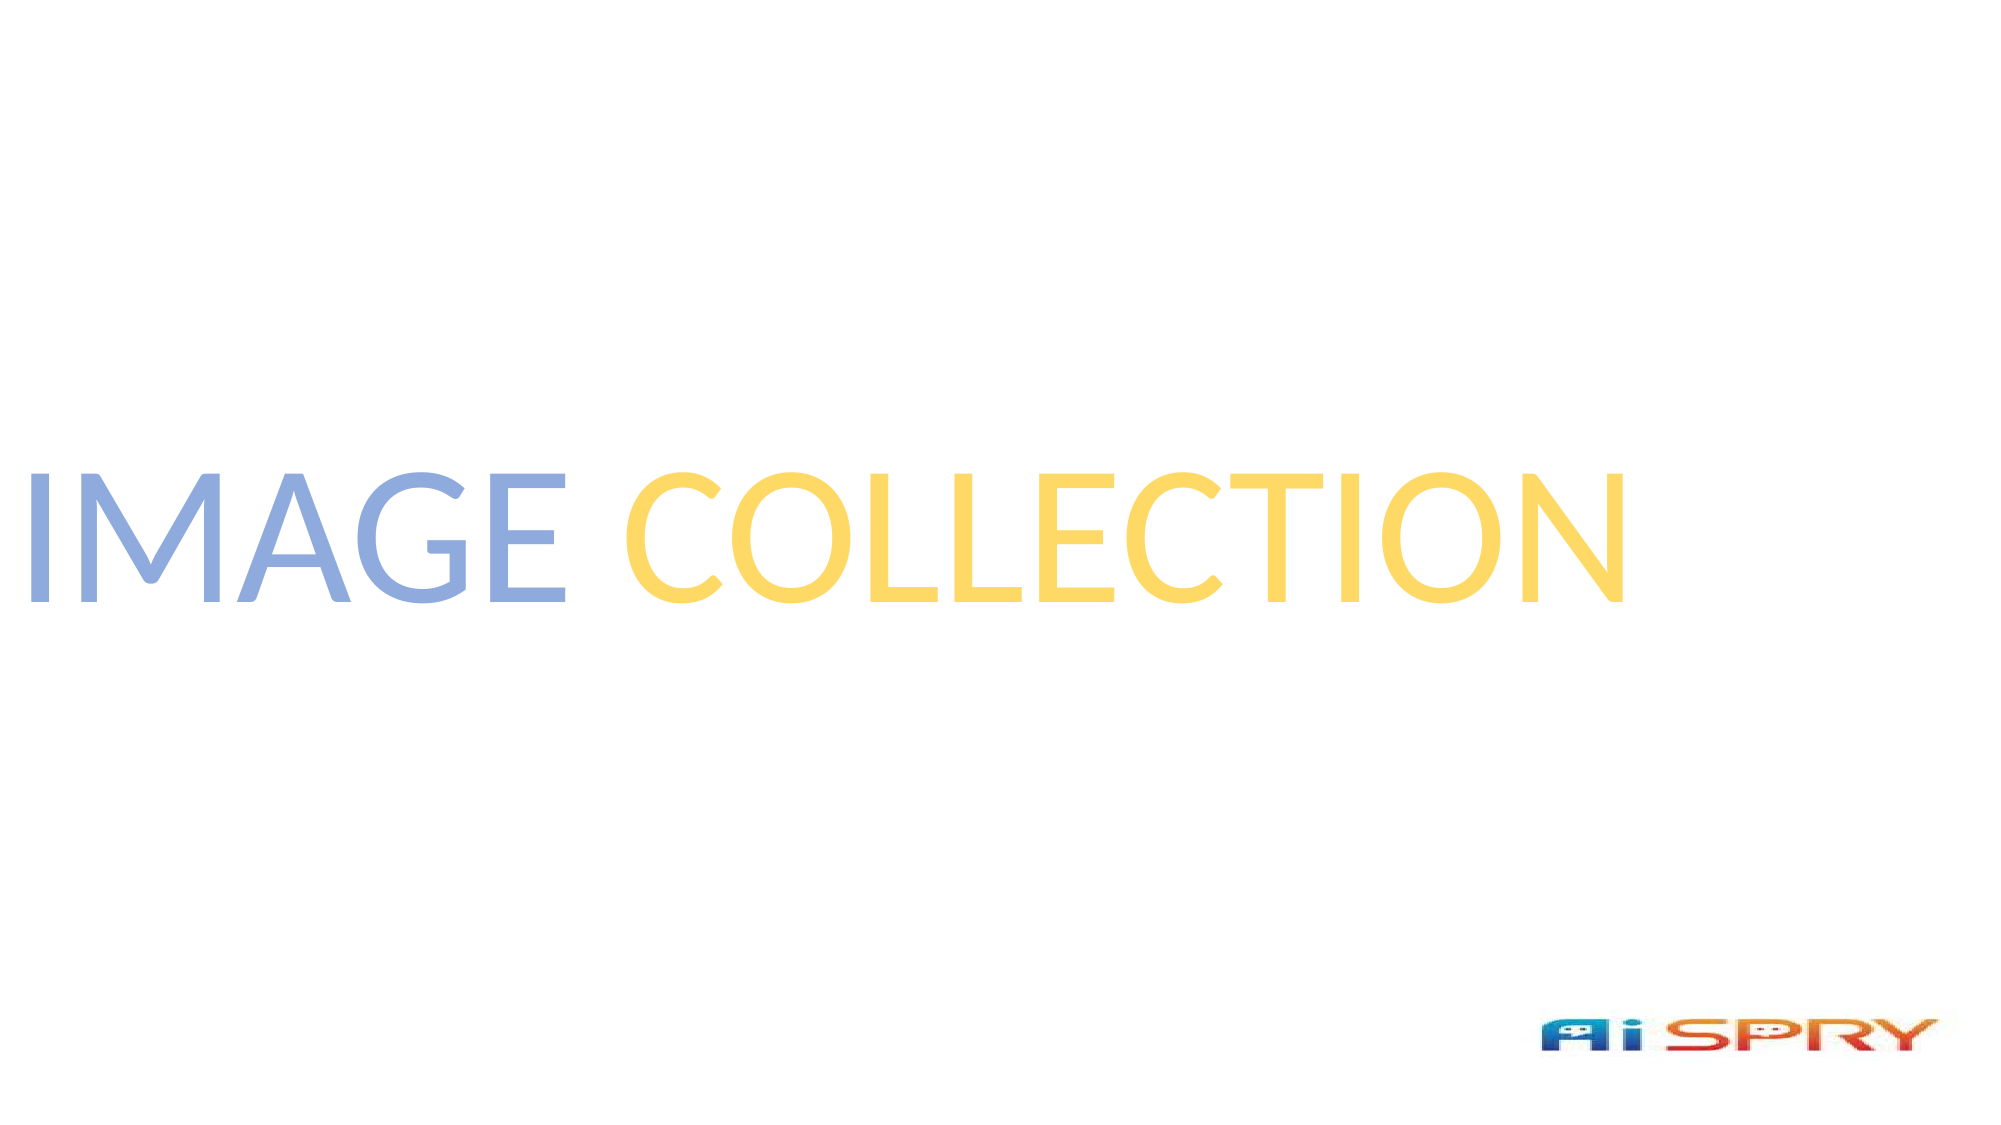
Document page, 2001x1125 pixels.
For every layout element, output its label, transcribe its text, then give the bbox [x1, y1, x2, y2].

picture [1502, 953, 1980, 1116]
title IMAGE COLLECTION [0, 0, 2000, 1125]
